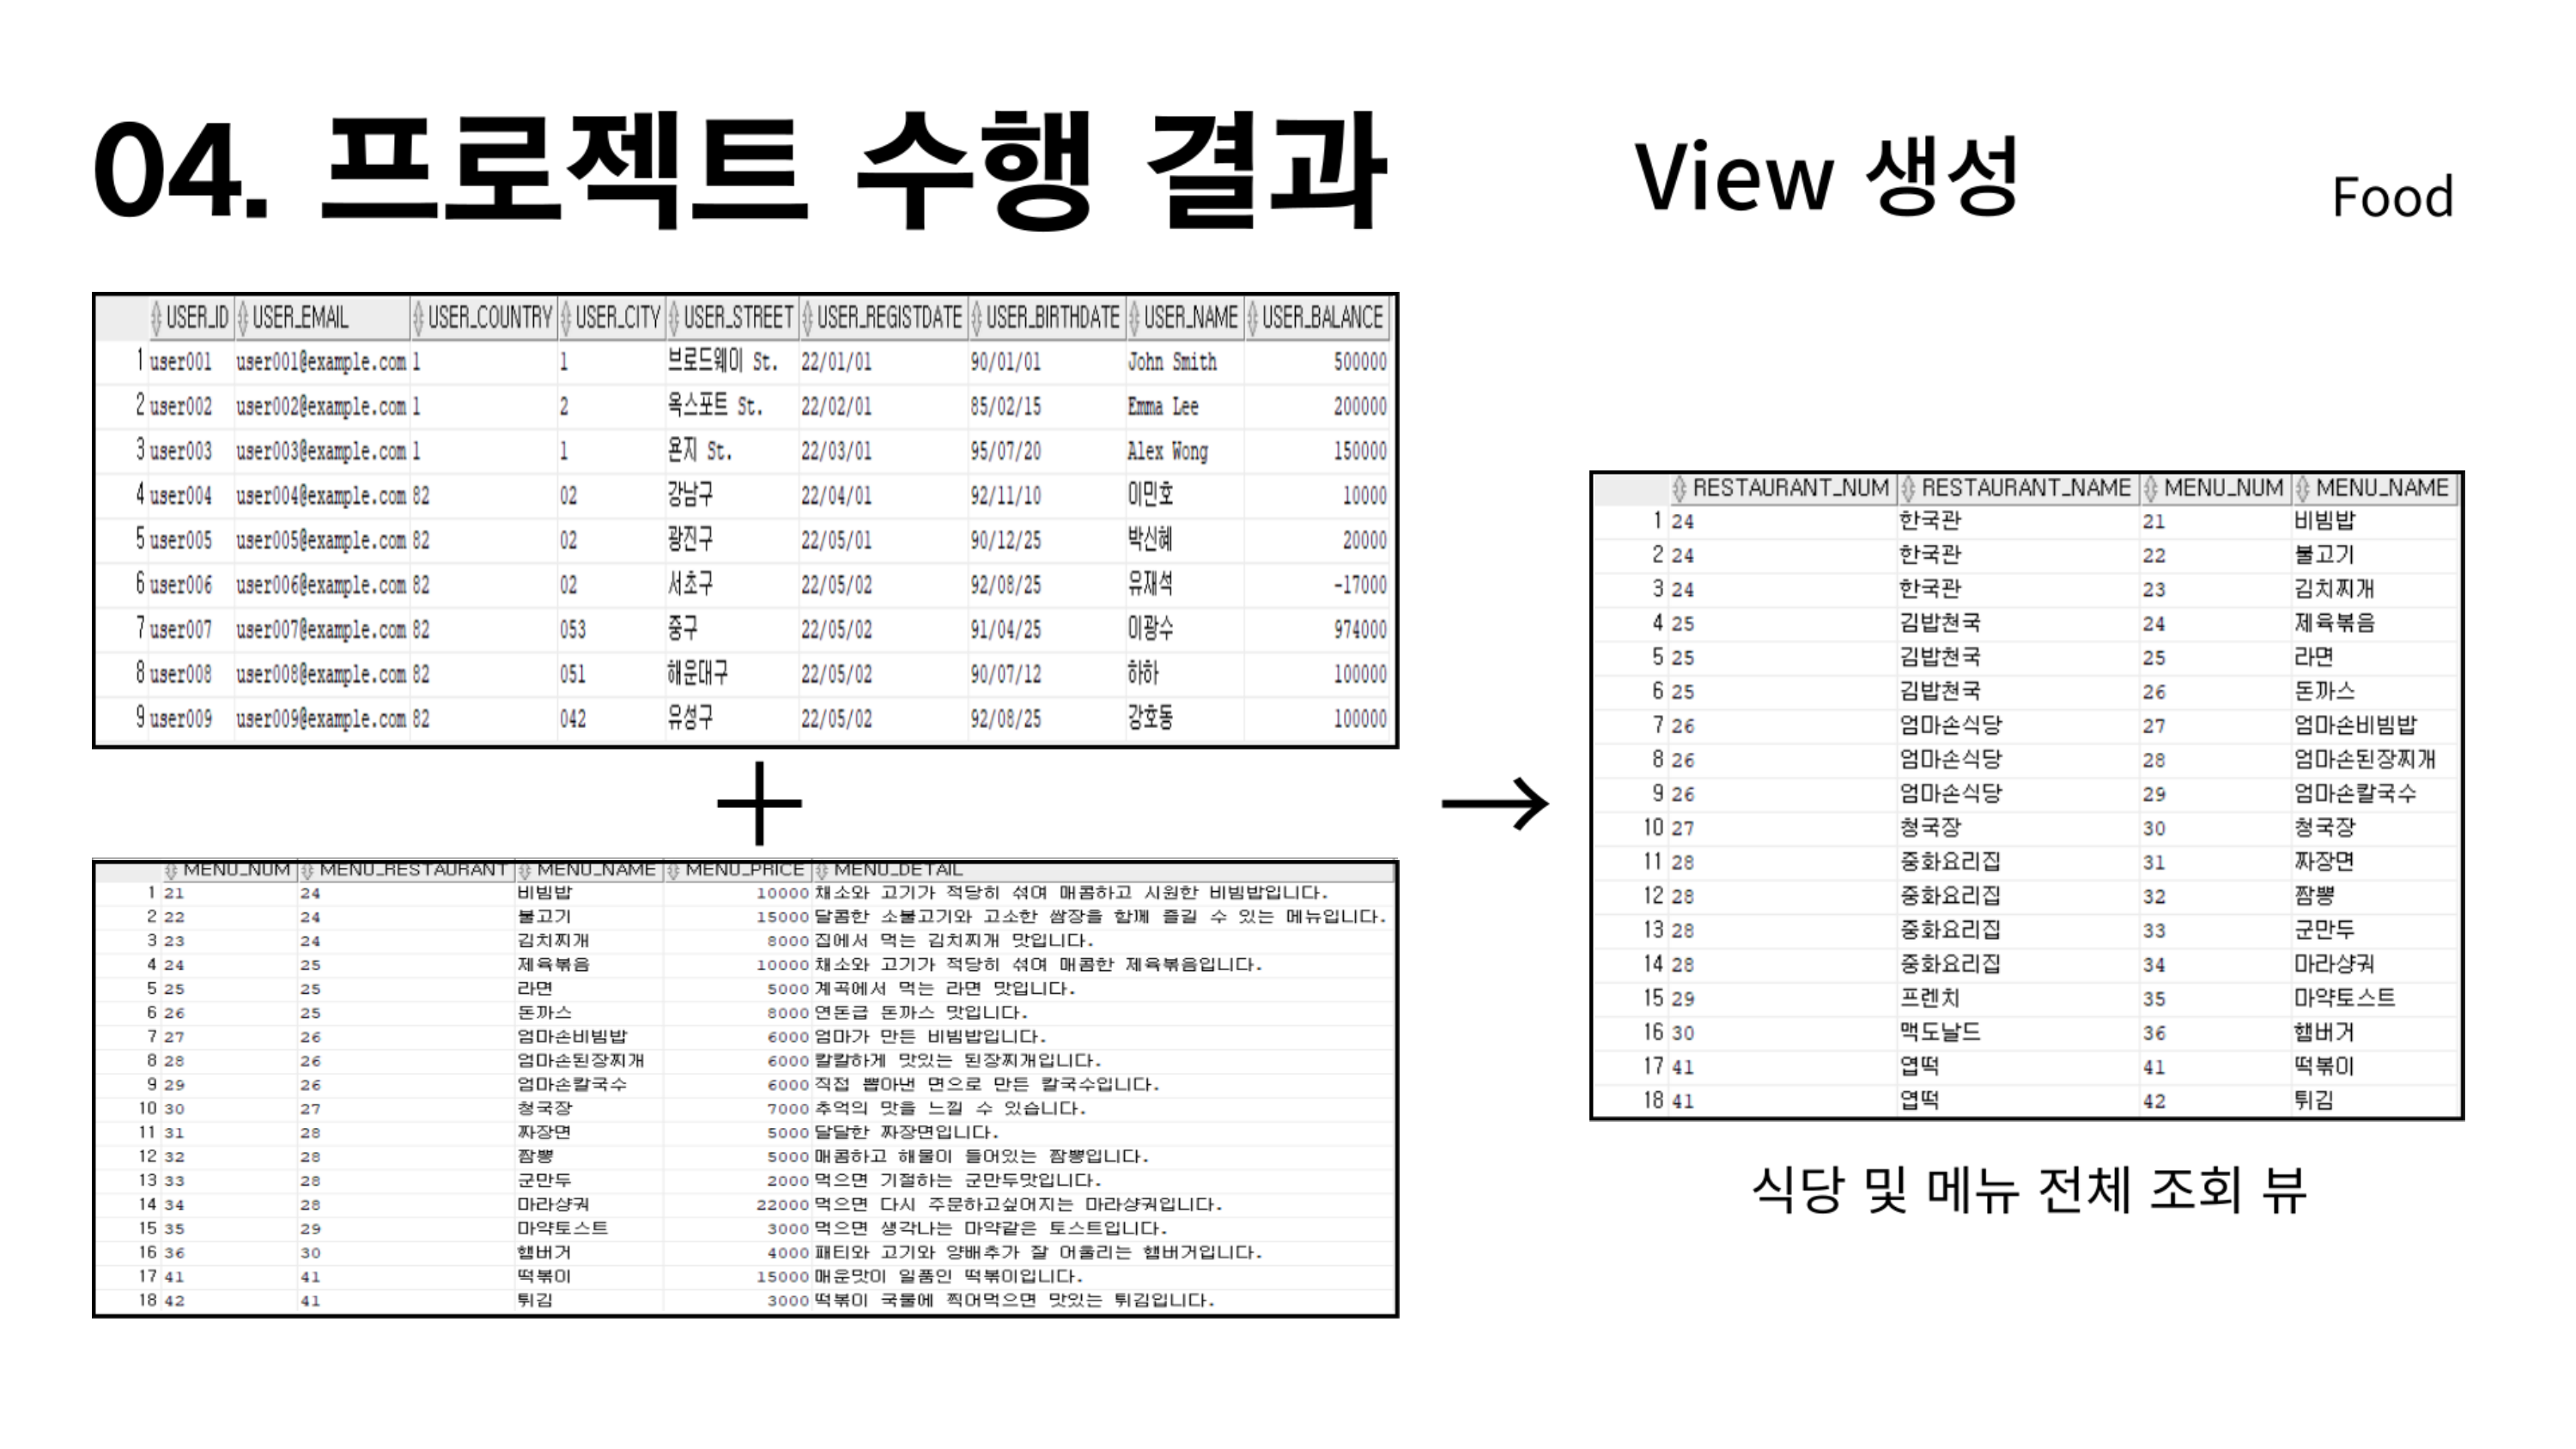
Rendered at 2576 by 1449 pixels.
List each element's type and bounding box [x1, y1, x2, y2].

picture [1483, 96, 2063, 257]
text_box [91, 860, 1400, 1319]
picture [71, 57, 1455, 294]
picture [1641, 1145, 2336, 1239]
text_box [91, 292, 1400, 750]
picture [684, 700, 886, 900]
picture [2323, 151, 2485, 240]
picture [1420, 701, 1612, 885]
text_box [1589, 470, 2465, 1122]
